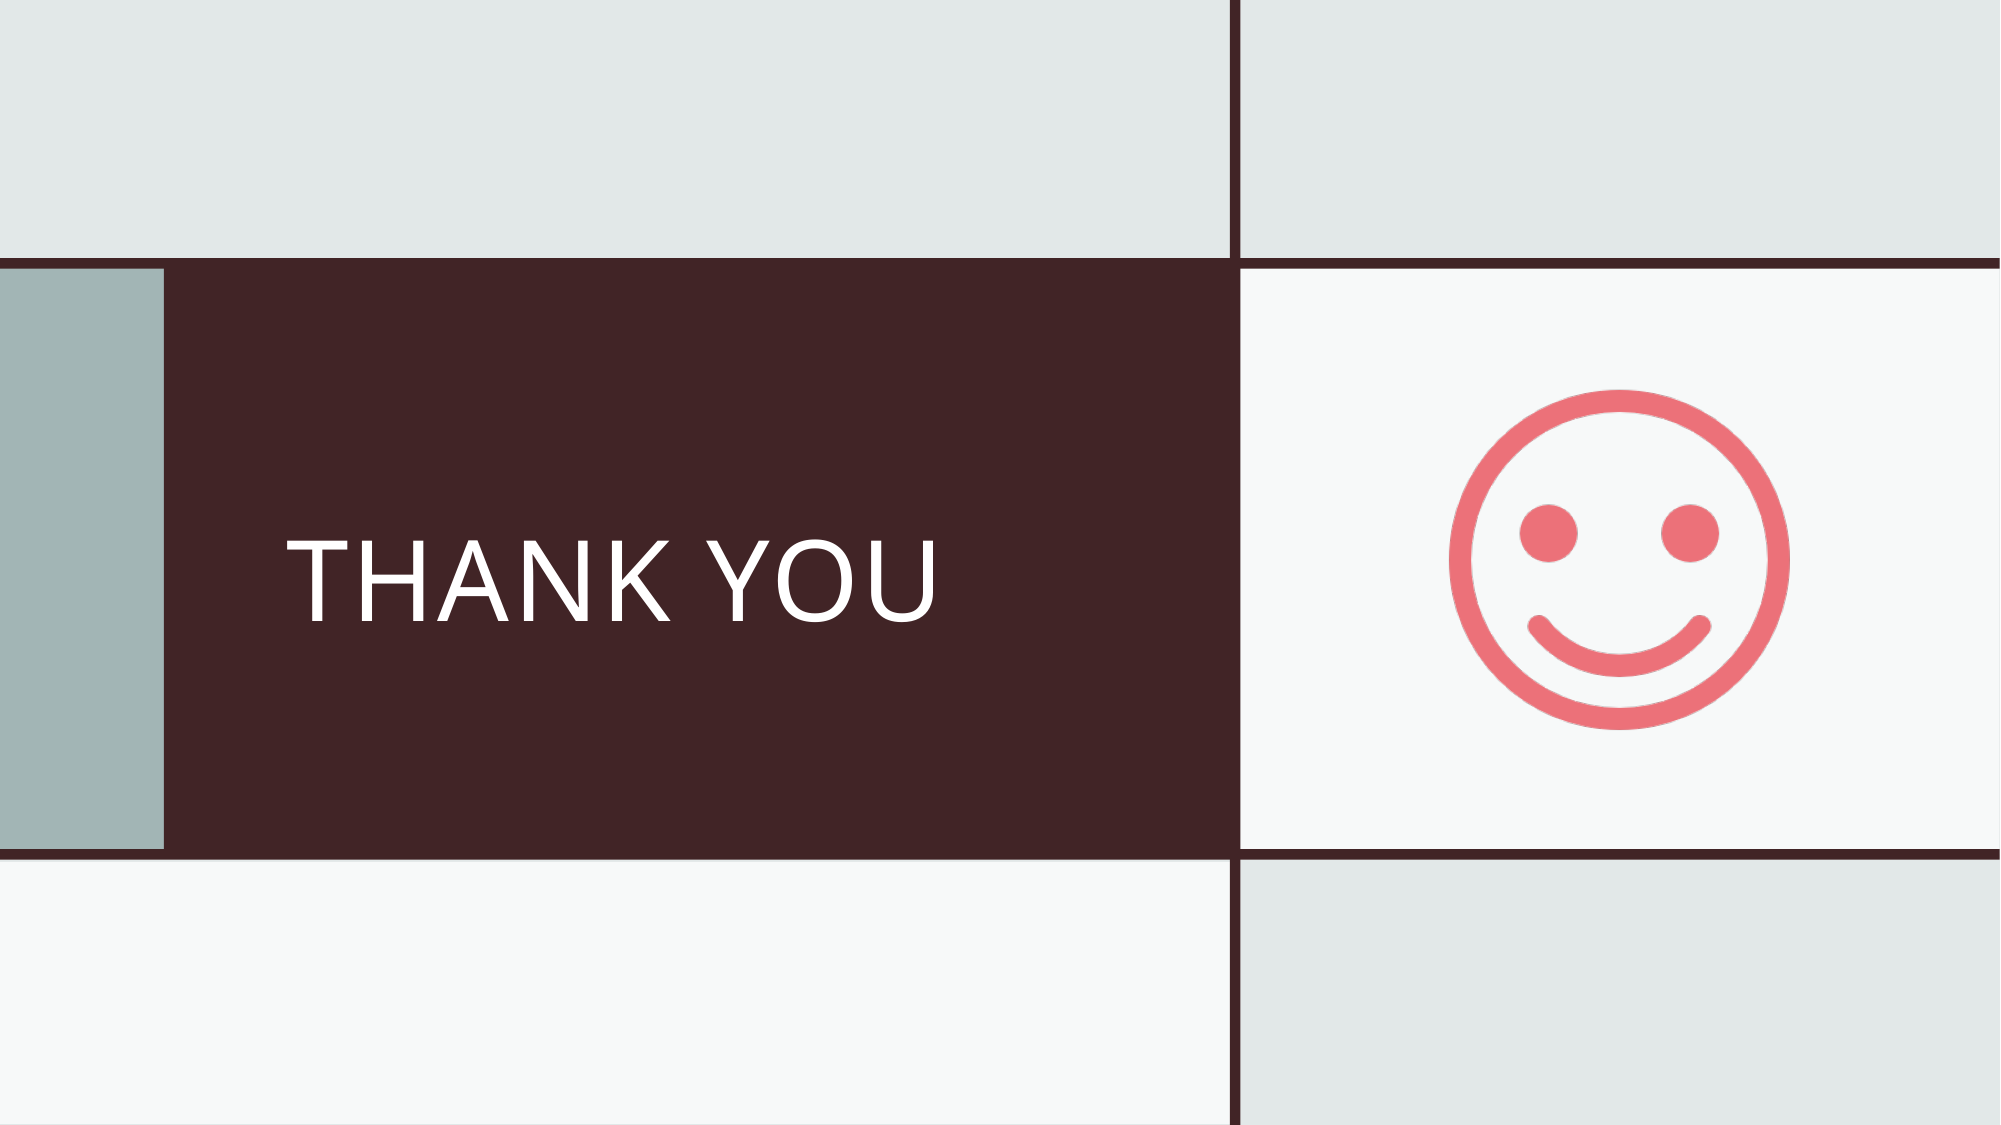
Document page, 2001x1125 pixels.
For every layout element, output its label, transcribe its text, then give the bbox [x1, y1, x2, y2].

text_box [1229, 0, 1241, 848]
text_box [0, 0, 1229, 257]
text_box [163, 270, 1229, 848]
text_box [1241, 861, 2000, 1125]
picture [1407, 347, 1832, 773]
text_box [1229, 861, 1241, 1125]
text_box [1241, 257, 2000, 270]
text_box [0, 270, 163, 848]
text_box [0, 257, 1229, 270]
text_box [1241, 0, 2000, 257]
title Thank You [268, 317, 1174, 799]
text_box [0, 848, 2000, 861]
text_box [0, 861, 1229, 1125]
text_box [1241, 270, 2000, 848]
